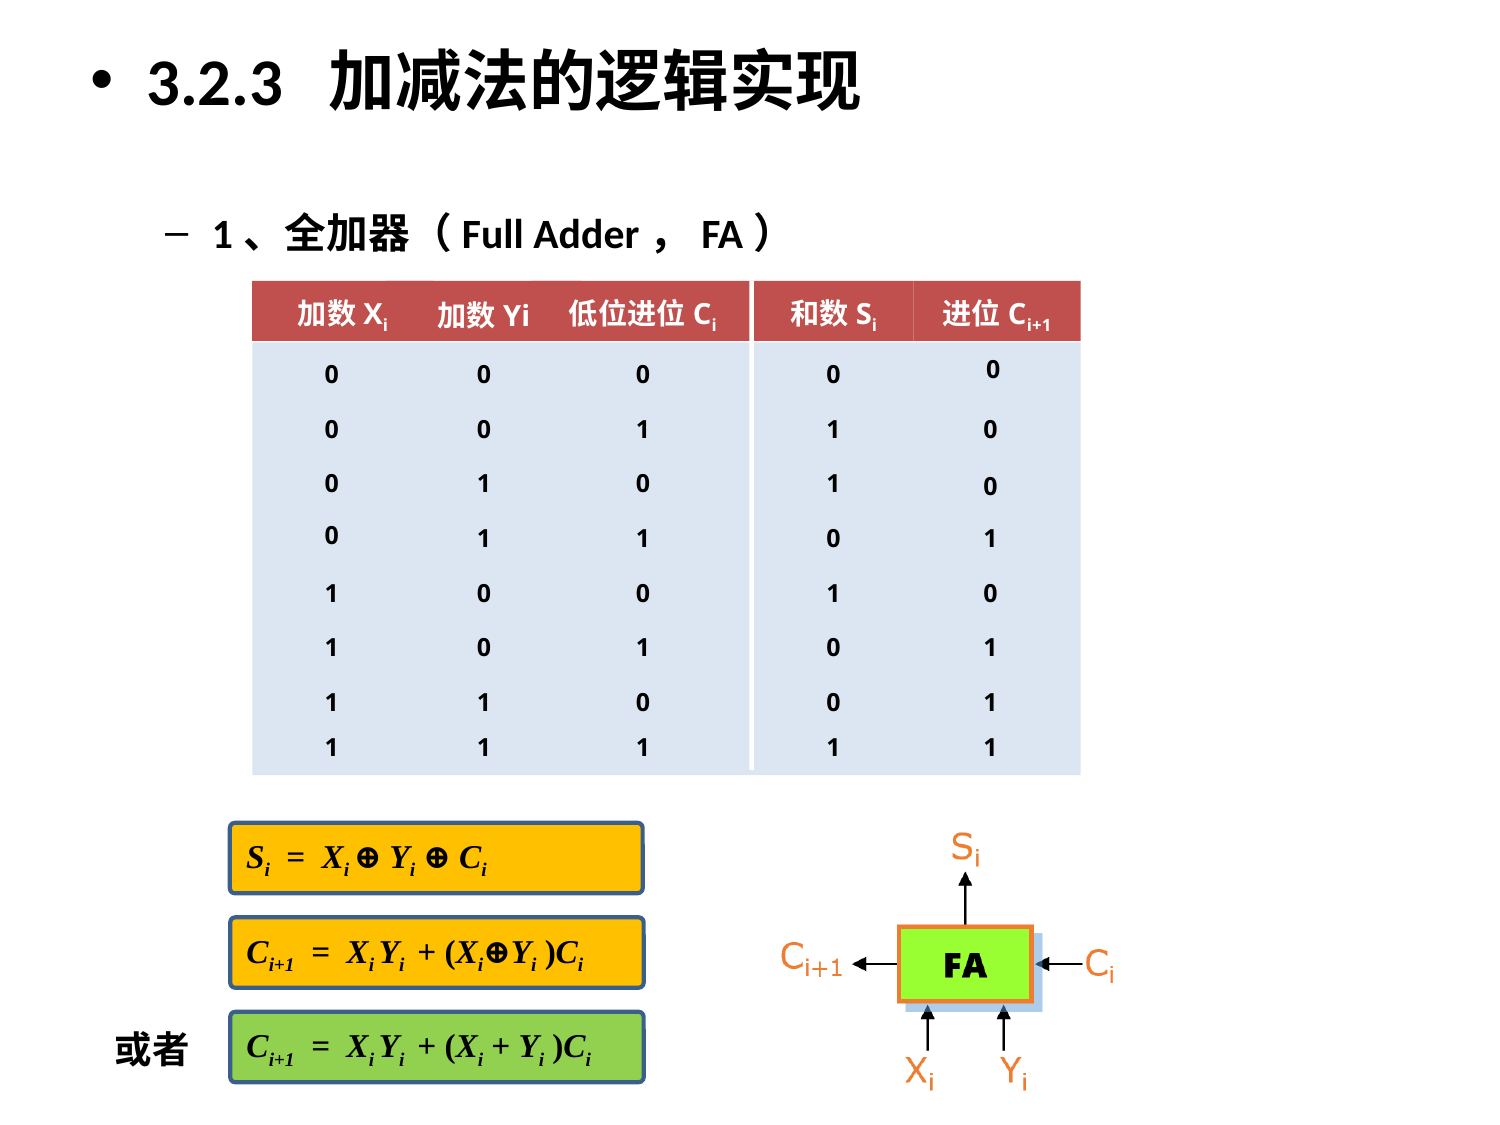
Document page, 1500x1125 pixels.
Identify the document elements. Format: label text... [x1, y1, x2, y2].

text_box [229, 280, 1081, 776]
text_box 或者 [100, 1018, 207, 1078]
text_box Ci+1 = Xi Yi + (Xi⊕Yi )Ci [228, 915, 646, 990]
text_box Ci+1 = Xi Yi + (Xi + Yi )Ci [228, 1009, 646, 1085]
picture [762, 817, 1152, 1107]
text_box Si = Xi ⊕ Yi ⊕ Ci [227, 820, 645, 896]
list 3.2.3 加减法的逻辑实现 1、全加器（Full Adder，FA） [75, 30, 1425, 1024]
